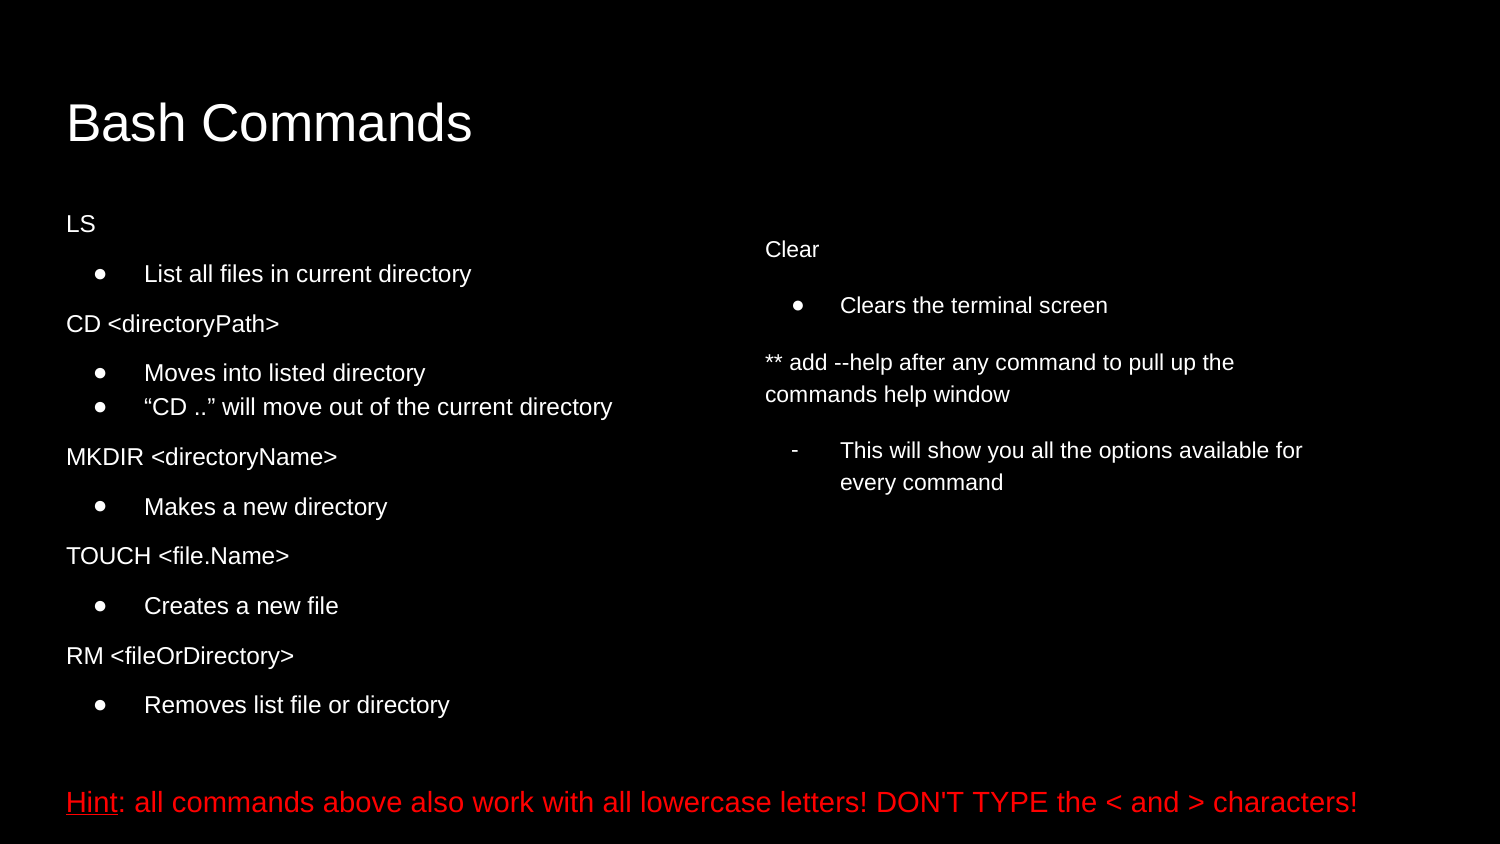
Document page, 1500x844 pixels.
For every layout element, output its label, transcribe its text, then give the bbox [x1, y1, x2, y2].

text_box Hint: all commands above also work with all lowercase letters! DON'T TYPE the < and > characters! [50, 775, 1450, 826]
list LS List all files in current directory CD <directoryPath> Moves into listed directory “CD ..” will move out of the current directory MKDIR <directoryName> Makes a new directory TOUCH <file.Name> Creates a new file RM <fileOrDirectory> Removes list file or directory [51, 189, 639, 750]
title Bash Commands [51, 72, 1449, 167]
list Clear Clears the terminal screen ** add --help after any command to pull up the commands help window This will show you all the options available for every command [750, 215, 1338, 775]
